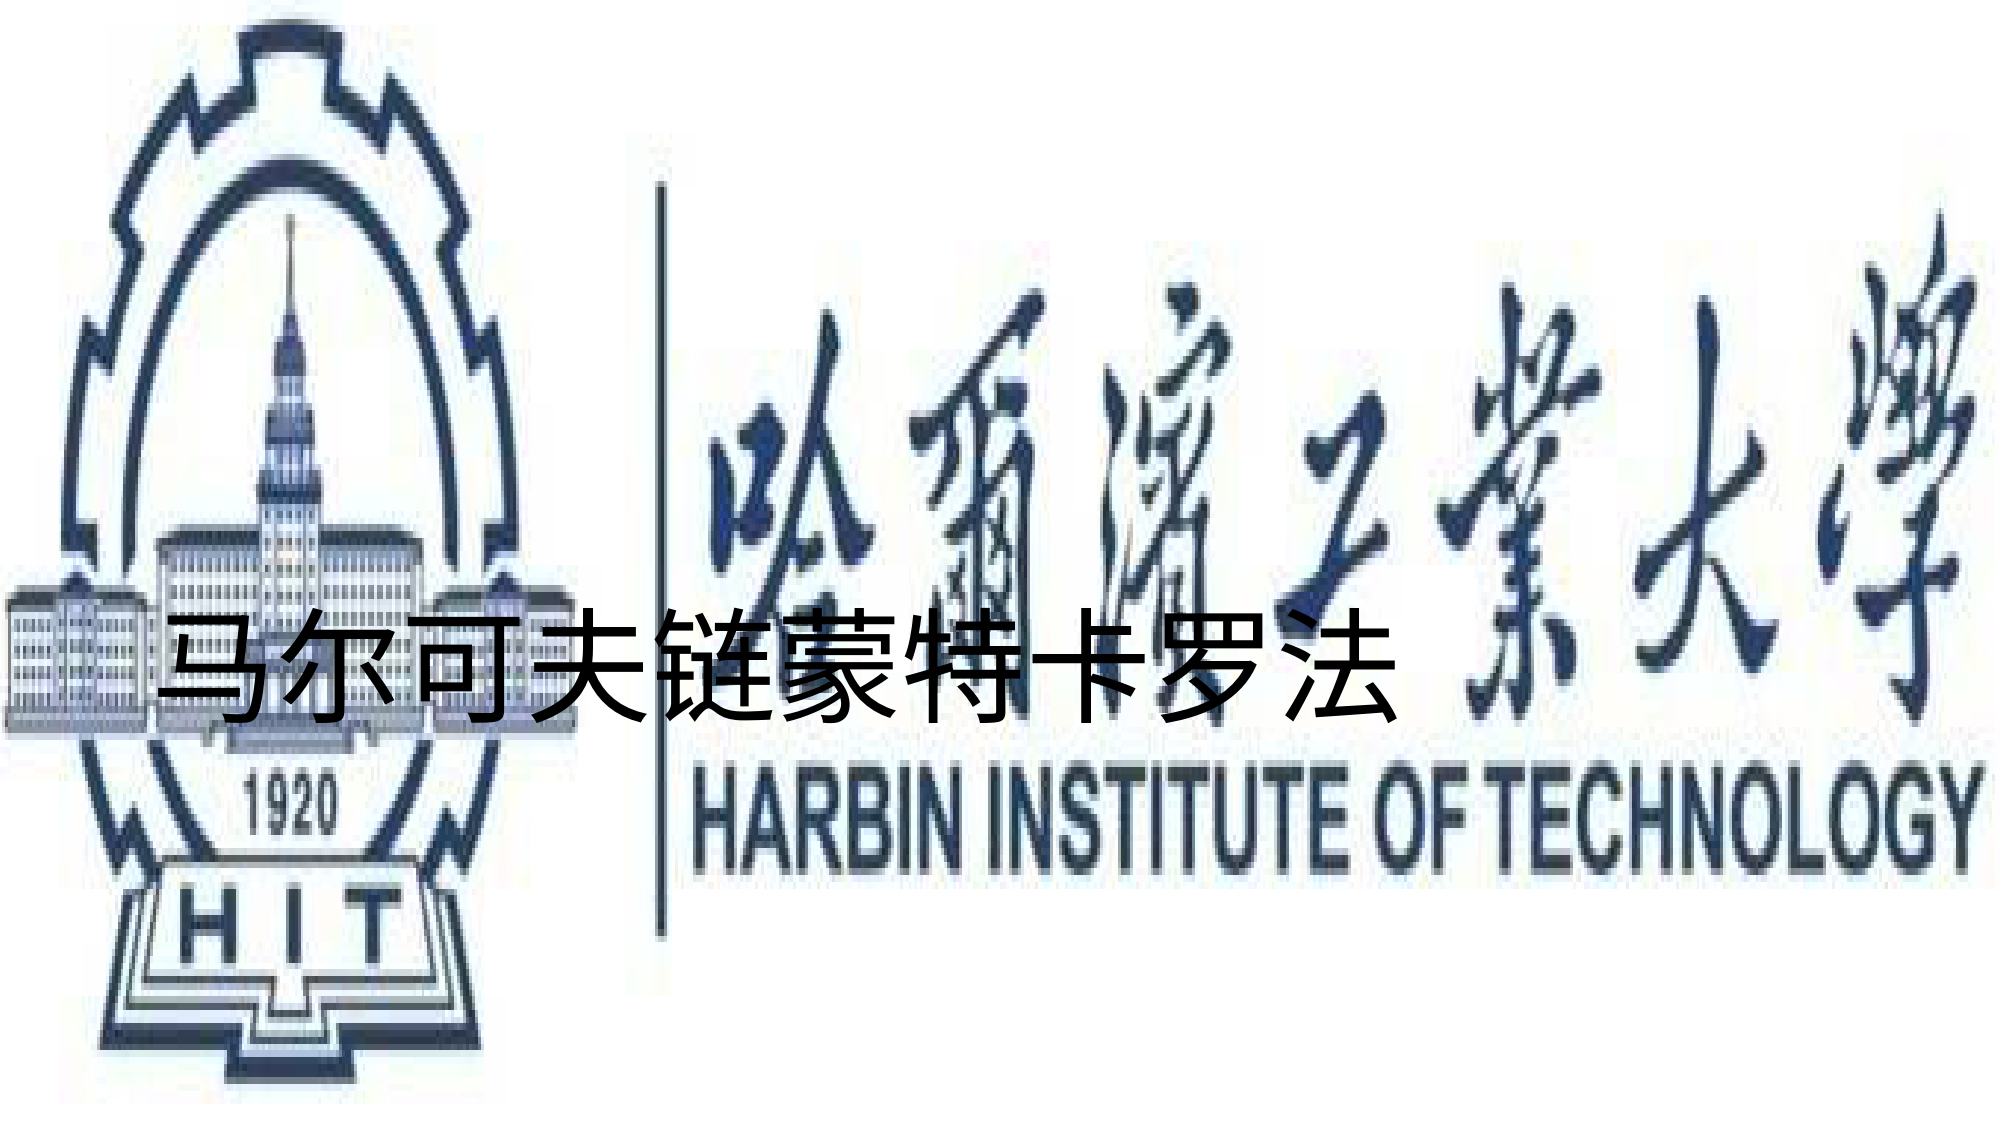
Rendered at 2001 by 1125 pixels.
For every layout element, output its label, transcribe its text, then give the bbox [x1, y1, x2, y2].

picture [0, 0, 2001, 1125]
title 马尔可夫链蒙特卡罗法 [136, 280, 1862, 749]
